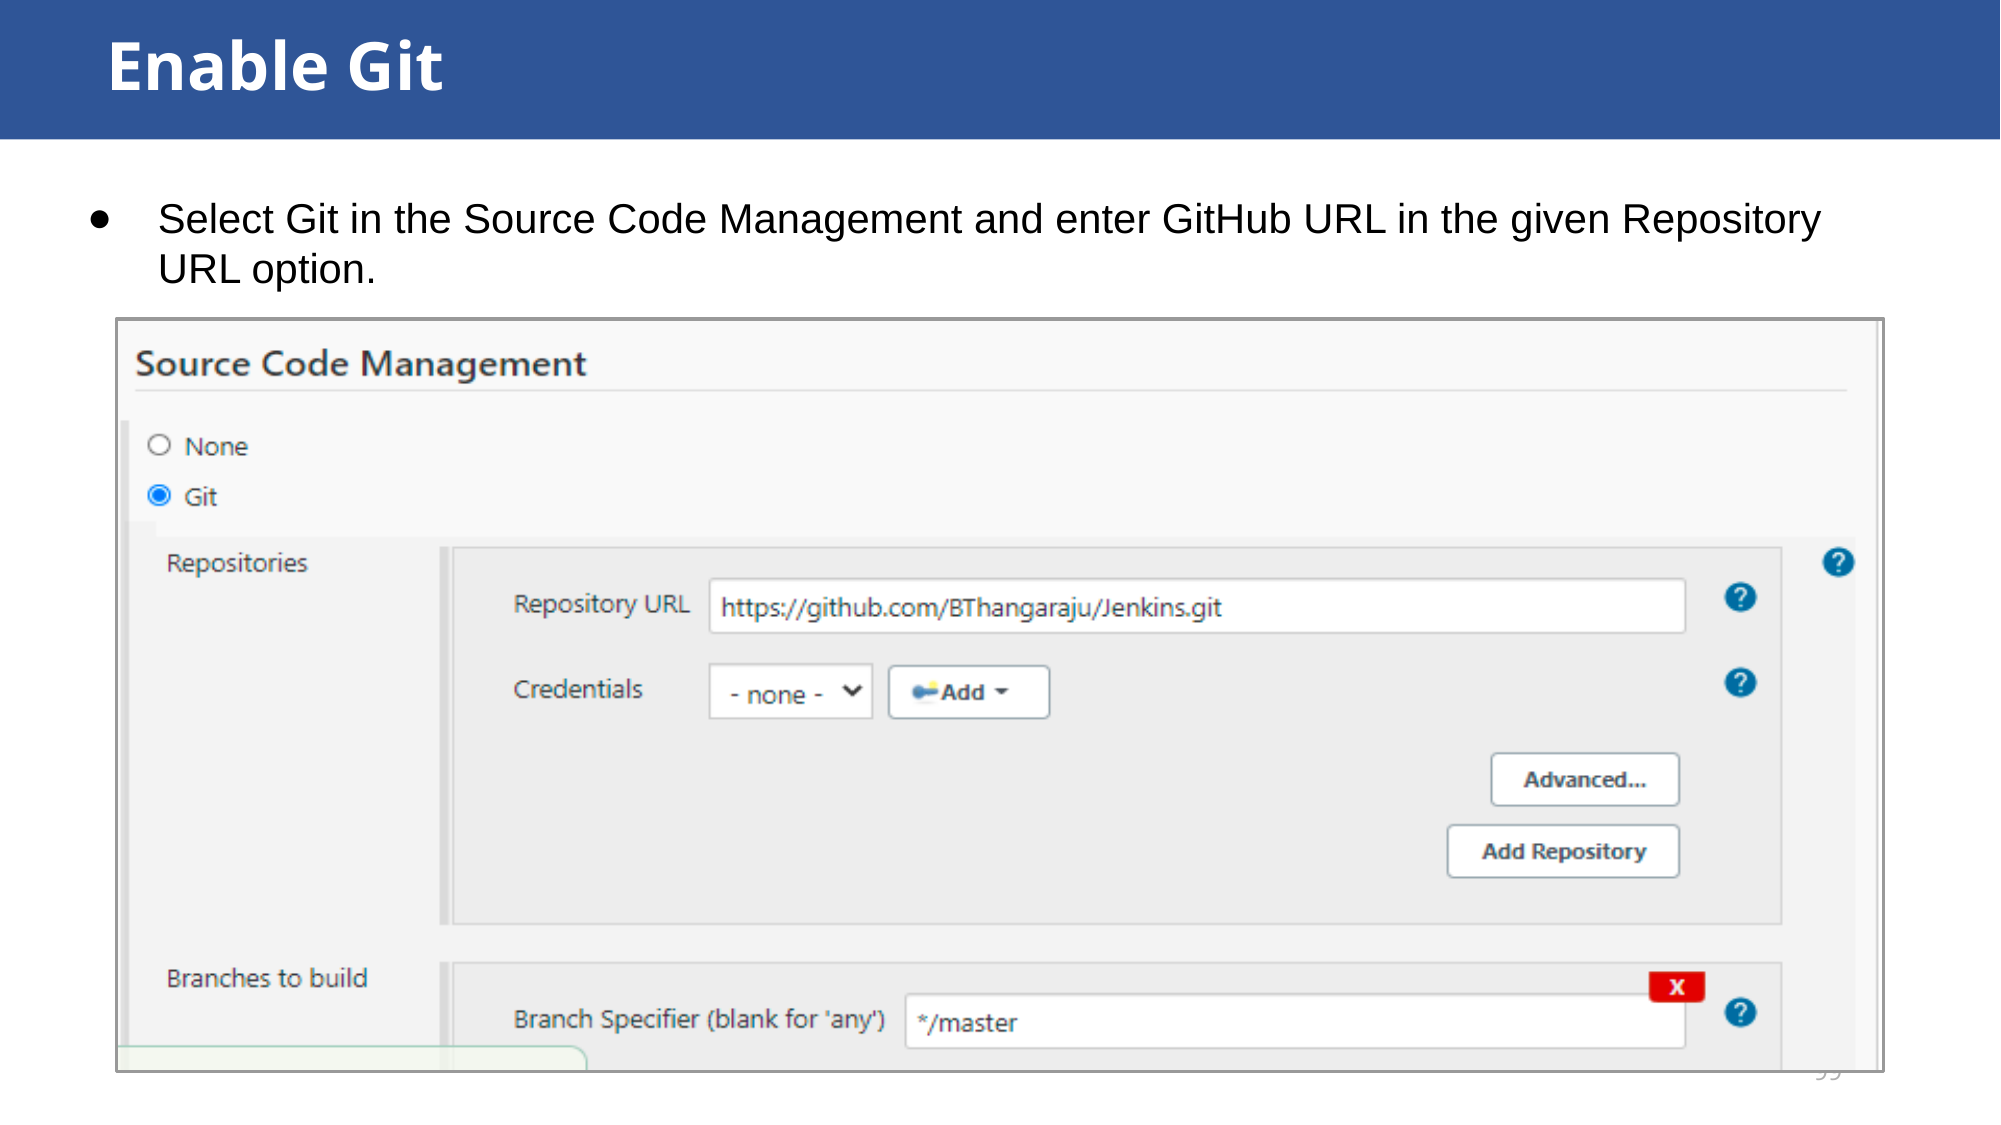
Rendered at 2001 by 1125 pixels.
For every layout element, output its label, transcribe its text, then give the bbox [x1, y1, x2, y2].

picture [117, 320, 1883, 1071]
slide_number 99 [1412, 1073, 1863, 1103]
text_box Select Git in the Source Code Management and enter GitHub URL in the given Repository URL option. [37, 181, 1907, 302]
title Enable Git [69, 26, 1625, 111]
